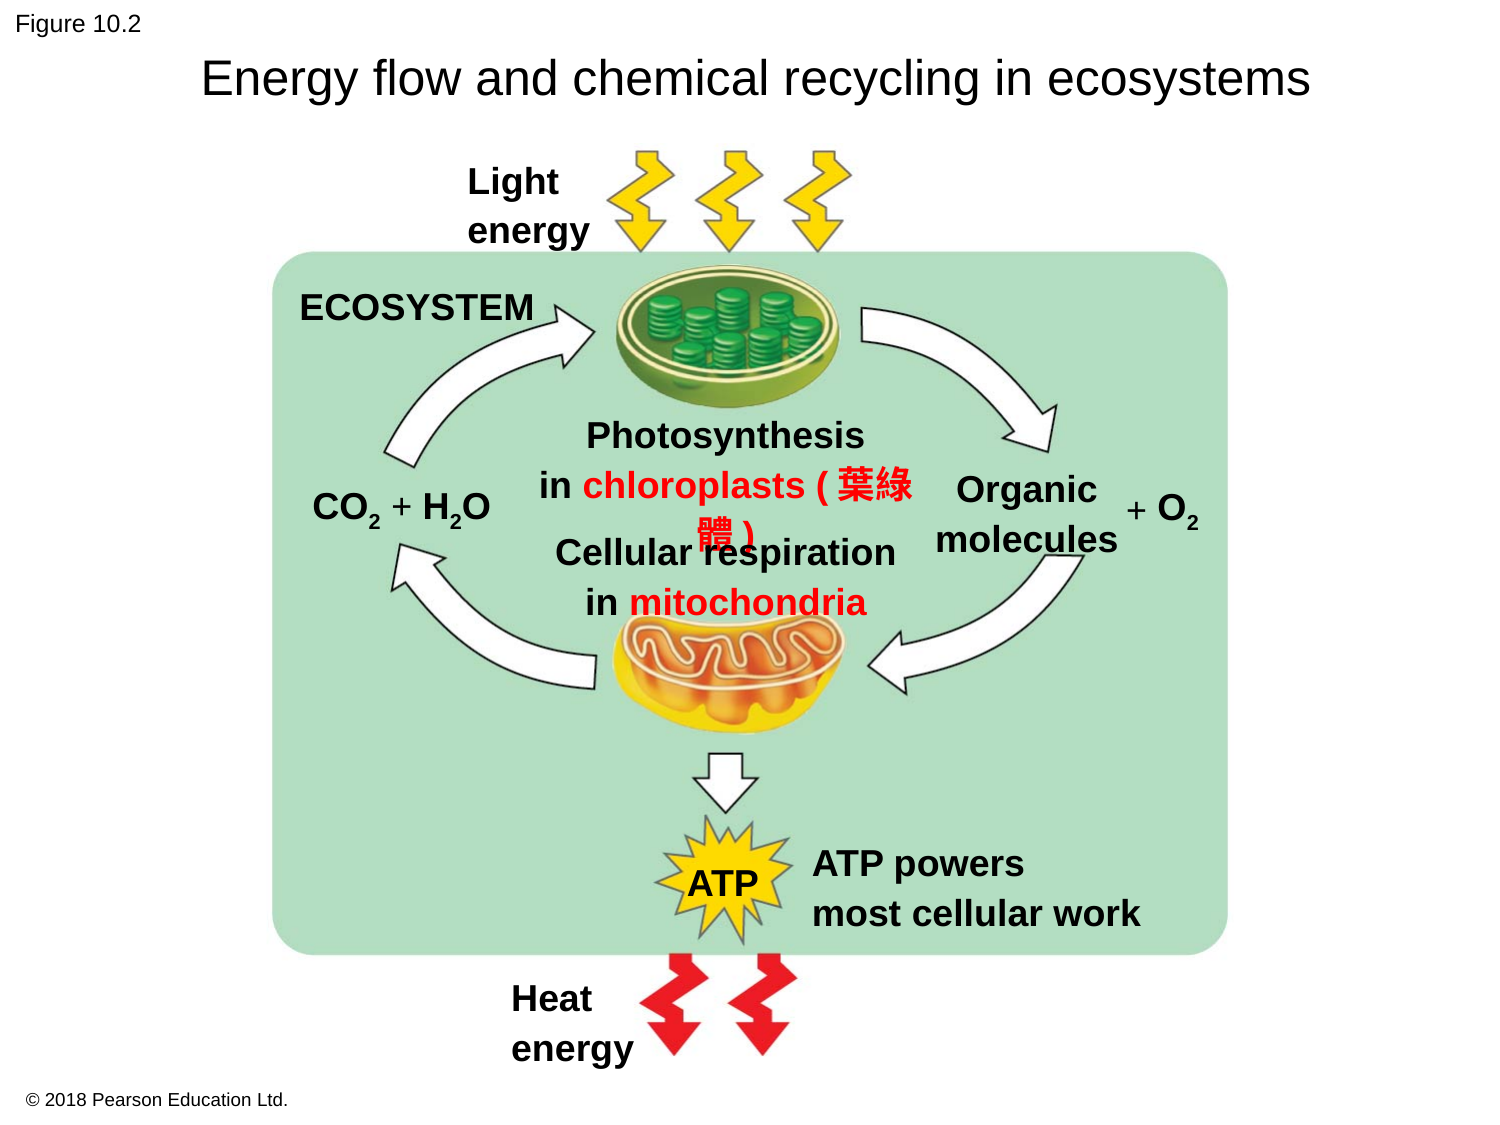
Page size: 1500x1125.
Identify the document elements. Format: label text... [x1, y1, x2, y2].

title Figure 10.2 [0, 0, 593, 57]
picture [266, 143, 1234, 1063]
text_box © 2018 Pearson Education Ltd. [10, 1080, 518, 1119]
text_box Energy flow and chemical recycling in ecosystems [137, 37, 1375, 114]
